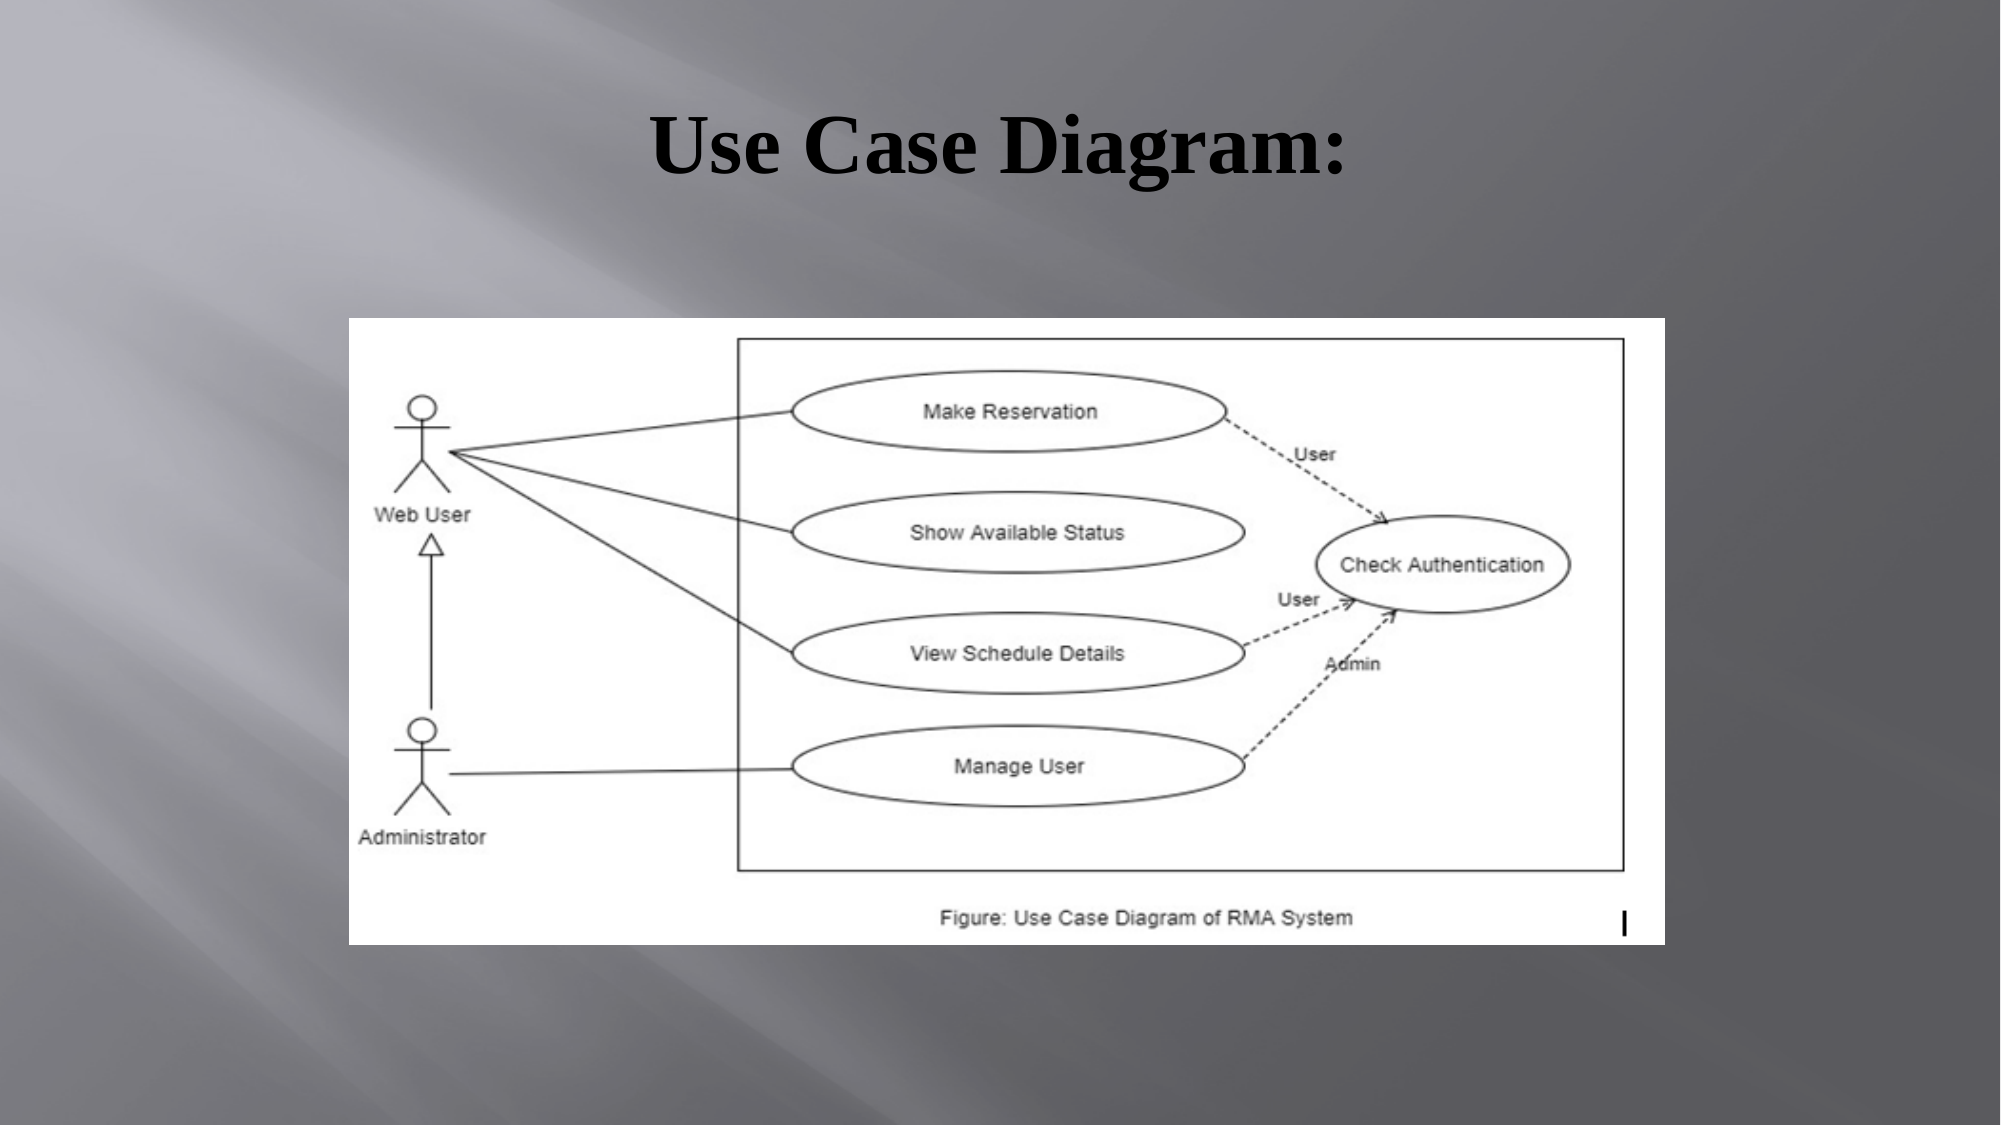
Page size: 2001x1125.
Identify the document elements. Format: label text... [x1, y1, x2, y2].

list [348, 318, 1665, 945]
title Use Case Diagram: [99, 45, 1900, 233]
